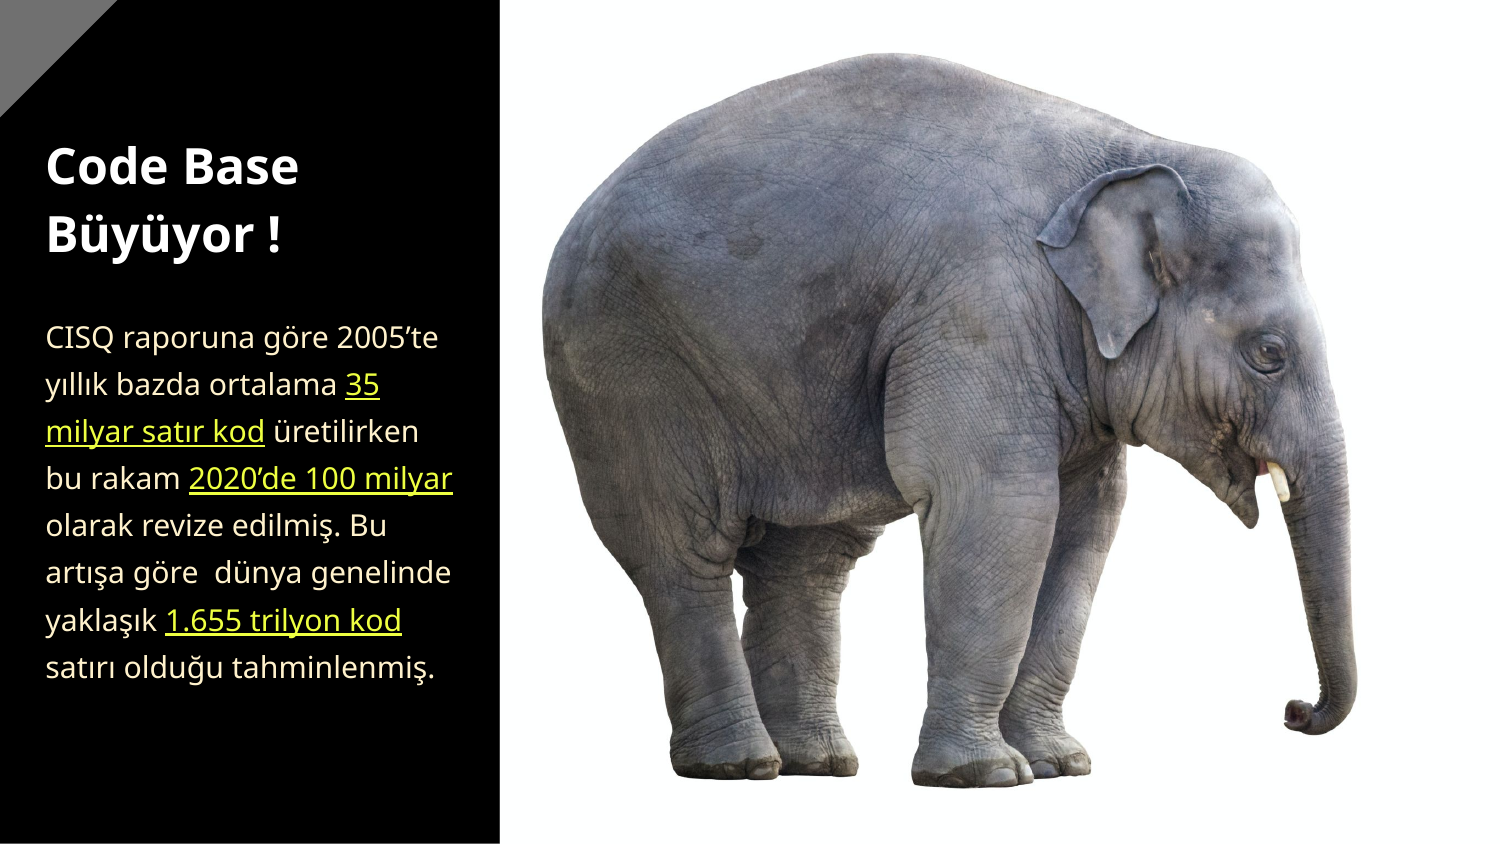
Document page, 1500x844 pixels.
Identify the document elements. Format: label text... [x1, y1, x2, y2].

title Code Base Büyüyor ! [30, 111, 471, 283]
picture [499, 0, 1500, 844]
list CISQ raporuna göre 2005’te yıllık bazda ortalama 35 milyar satır kod üretilirken bu rakam 2020’de 100 milyar olarak revize edilmiş. Bu artışa göre dünya genelinde yaklaşık 1.655 trilyon kod satırı olduğu tahminlenmiş. [30, 294, 471, 712]
